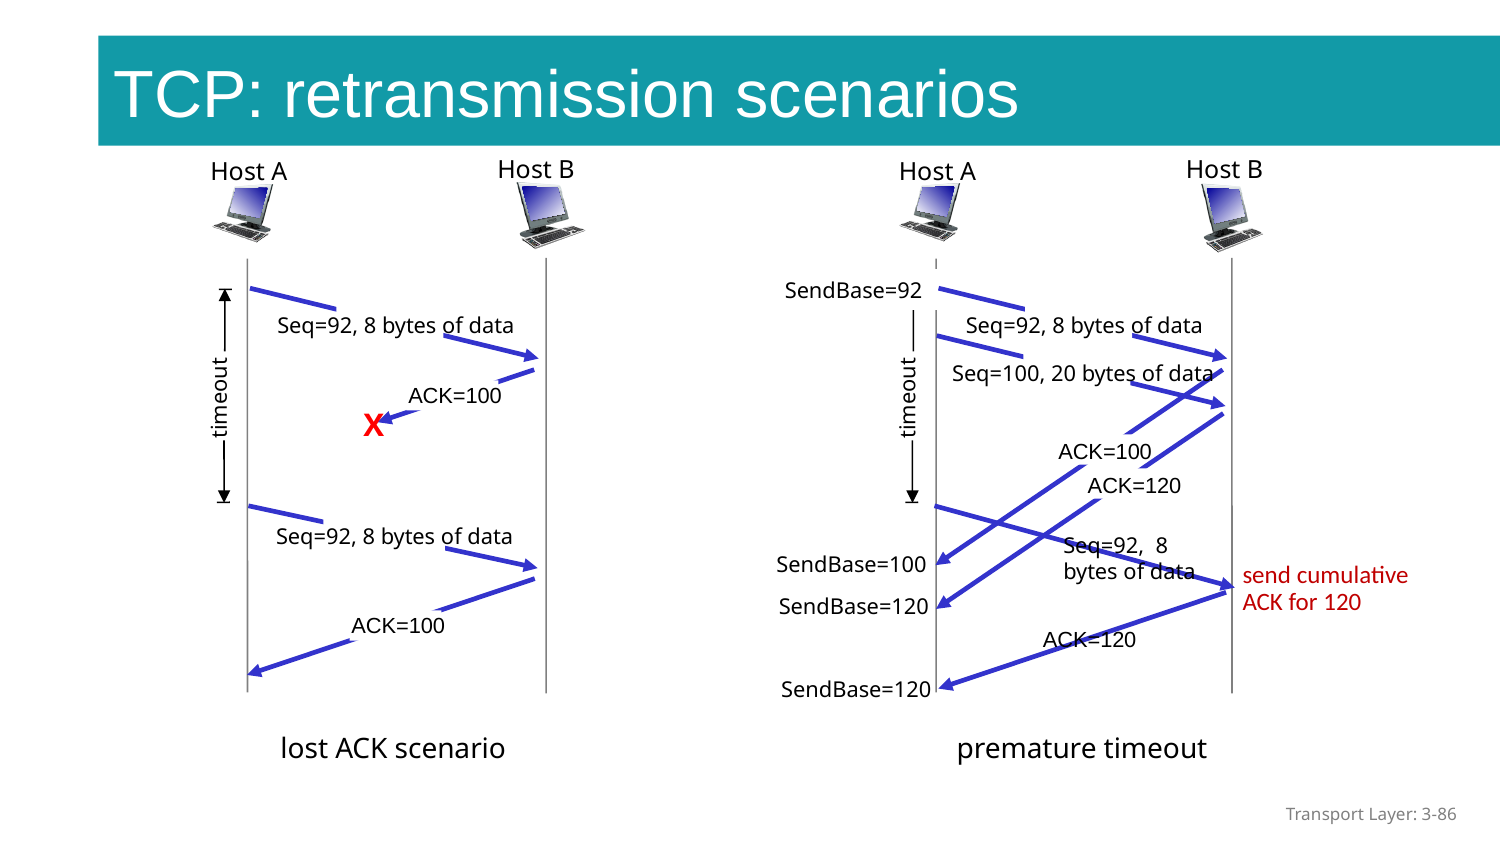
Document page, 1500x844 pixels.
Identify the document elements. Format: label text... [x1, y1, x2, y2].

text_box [513, 179, 602, 254]
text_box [246, 578, 535, 676]
text_box Host A [195, 147, 303, 193]
text_box Host B [482, 145, 590, 191]
text_box send cumulative ACK for 120 [1232, 554, 1430, 624]
slide_number Transport Layer: 3-86 [1134, 792, 1472, 838]
text_box Host A [884, 147, 992, 193]
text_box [763, 542, 943, 628]
text_box SendBase=120 [766, 668, 947, 710]
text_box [248, 504, 538, 569]
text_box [938, 610, 1227, 689]
text_box lost ACK scenario [265, 722, 522, 772]
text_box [197, 288, 255, 505]
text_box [883, 179, 962, 246]
text_box premature timeout [941, 722, 1223, 772]
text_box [935, 414, 1224, 610]
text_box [771, 268, 1229, 407]
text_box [1199, 180, 1278, 258]
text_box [347, 369, 535, 452]
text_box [885, 414, 930, 505]
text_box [196, 181, 275, 248]
text_box Host B [1171, 145, 1279, 191]
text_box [252, 287, 539, 359]
title TCP: retransmission scenarios [98, 35, 1500, 146]
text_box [1227, 505, 1236, 593]
